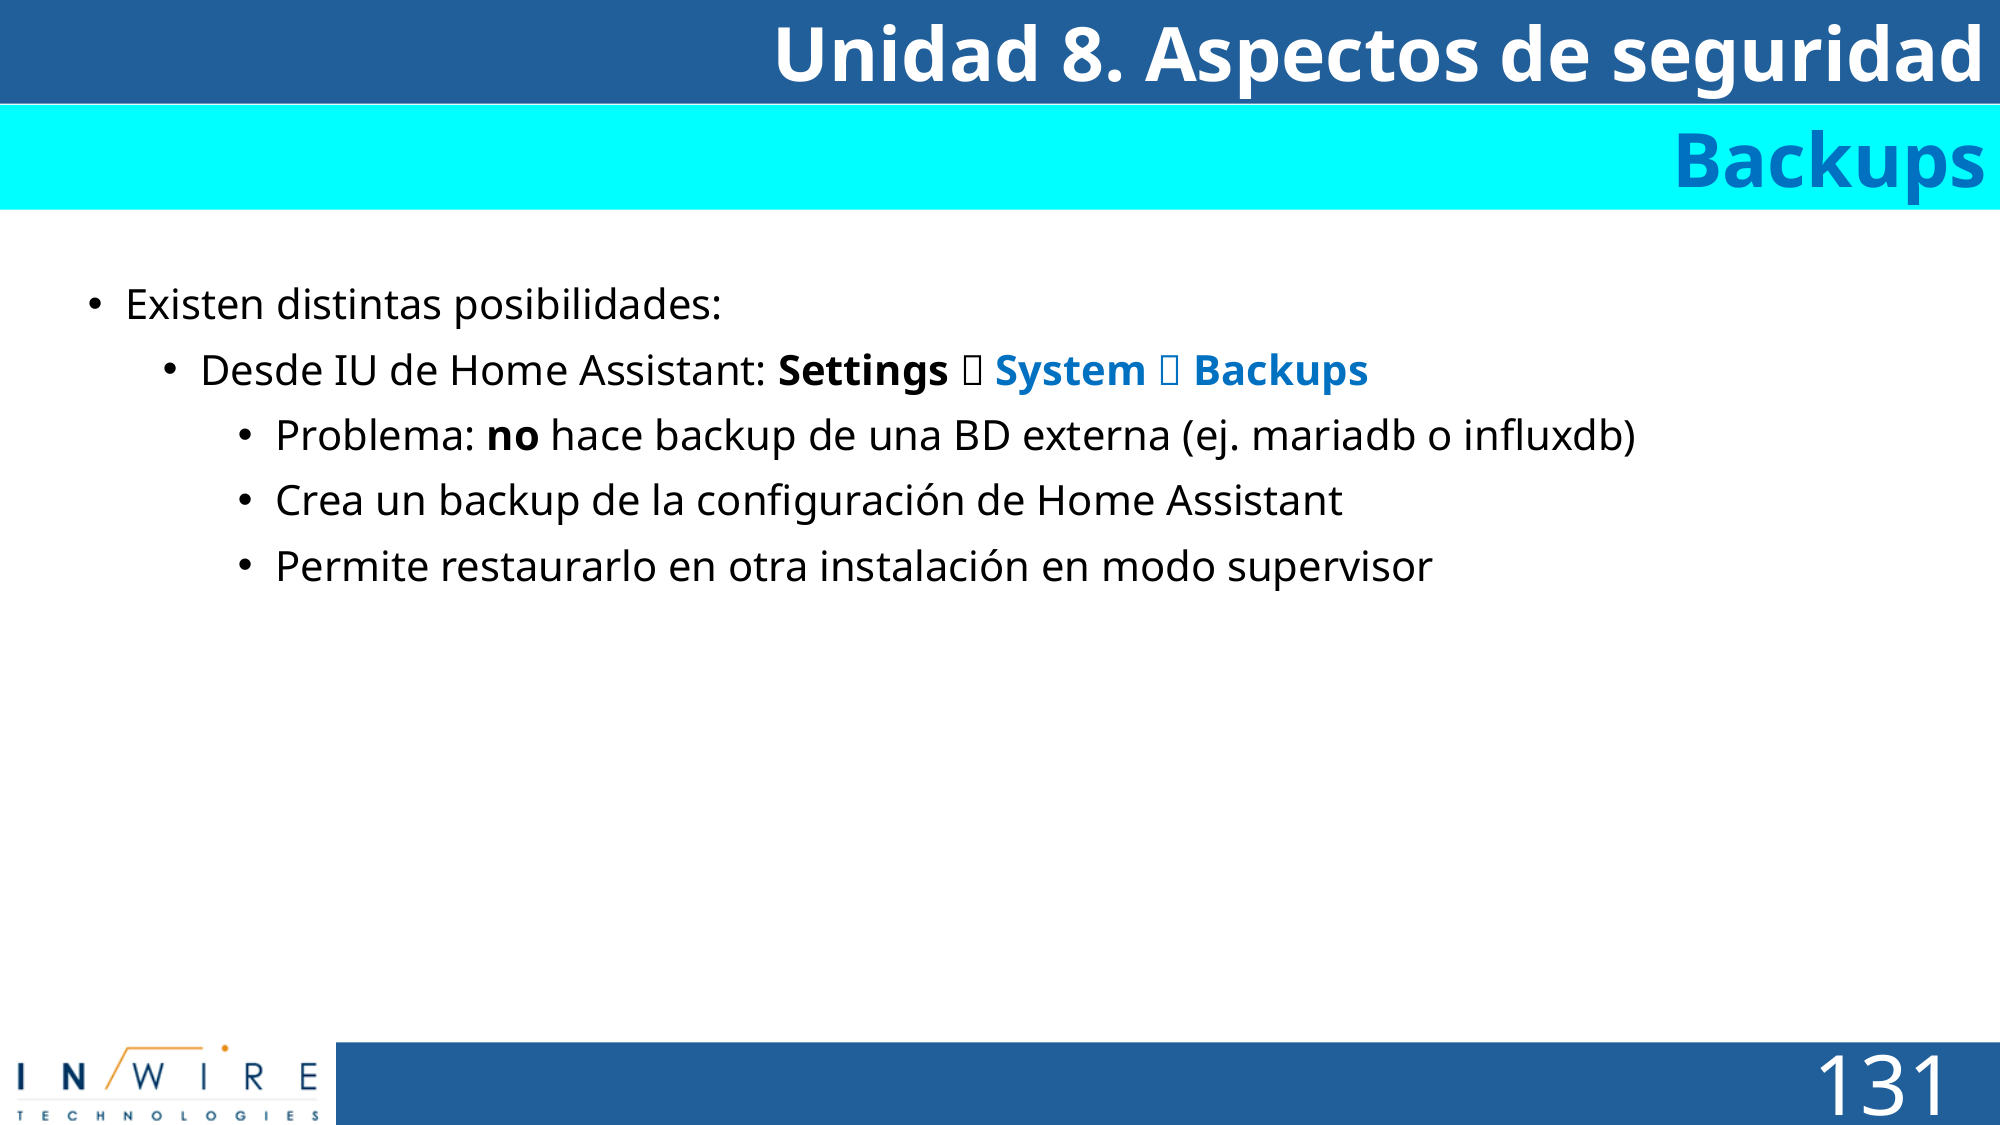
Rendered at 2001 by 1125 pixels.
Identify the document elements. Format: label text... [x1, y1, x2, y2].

list Existen distintas posibilidades: Desde IU de Home Assistant: Settings  System  Backups Problema: no hace backup de una BD externa (ej. mariadb o influxdb) Crea un backup de la configuración de Home Assistant Permite restaurarlo en otra instalación en modo supervisor [72, 265, 1863, 1014]
text_box Unidad 8. Aspectos de seguridad [0, 0, 2000, 104]
text_box Backups [0, 104, 2000, 210]
picture [0, 1037, 336, 1125]
